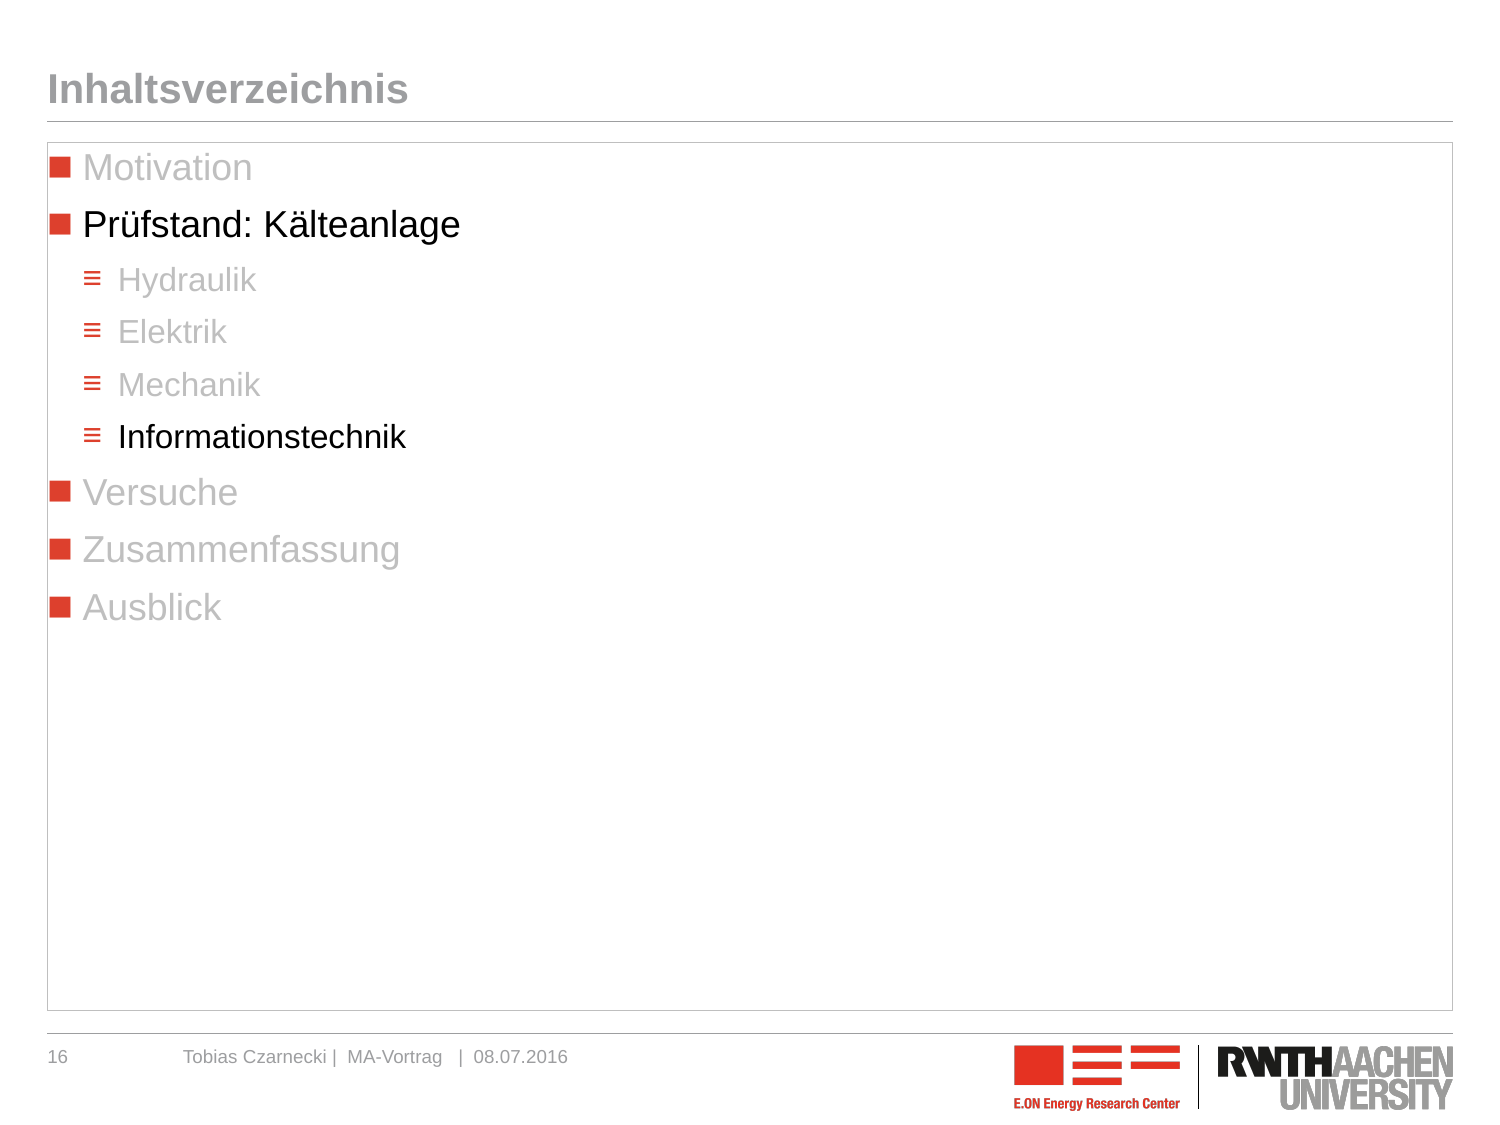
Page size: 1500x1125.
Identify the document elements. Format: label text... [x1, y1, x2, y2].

list Motivation Prüfstand: Kälteanlage Hydraulik Elektrik Mechanik Informationstechnik Versuche Zusammenfassung Ausblick [47, 142, 1453, 1011]
picture [1013, 1045, 1180, 1112]
picture [1218, 1046, 1453, 1111]
title Inhaltsverzeichnis [47, 23, 1453, 113]
